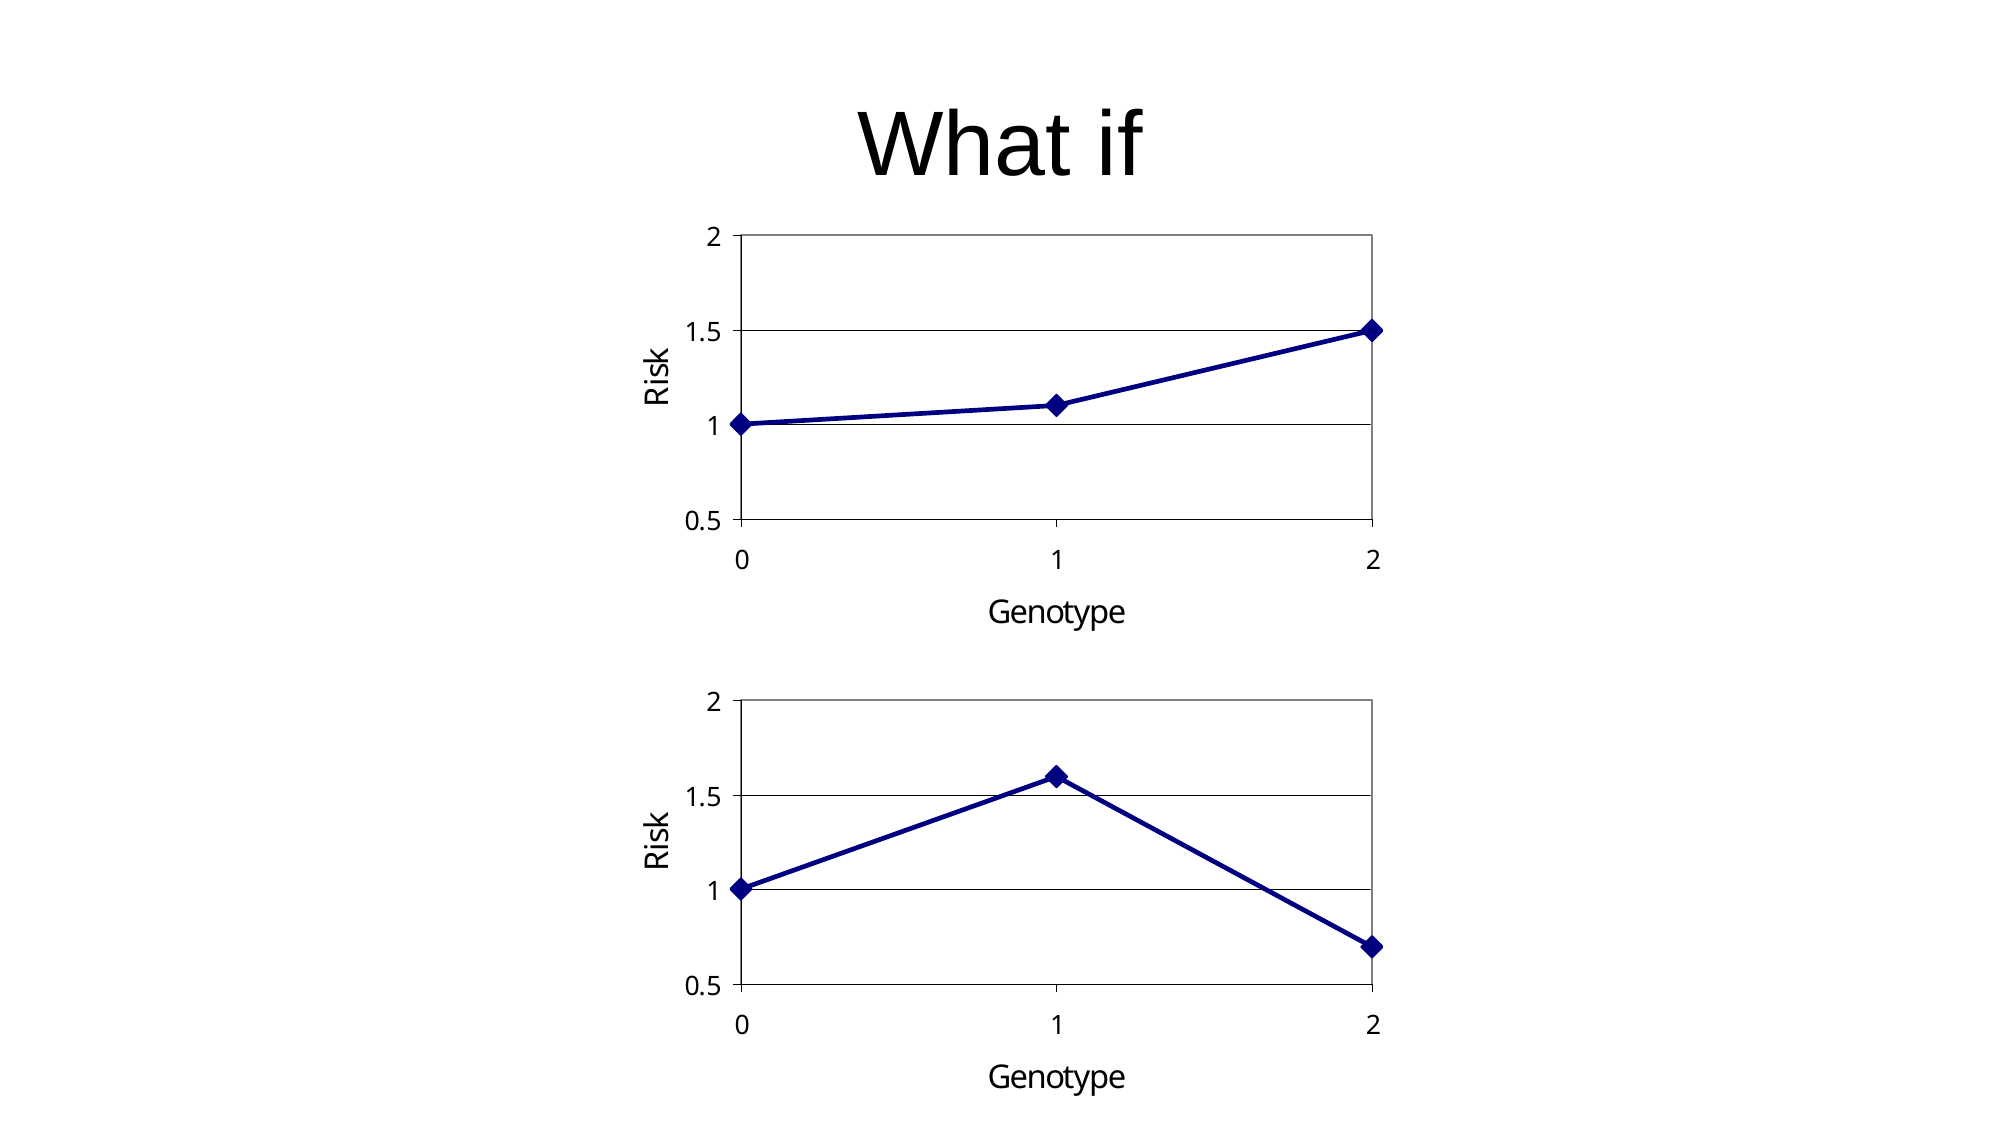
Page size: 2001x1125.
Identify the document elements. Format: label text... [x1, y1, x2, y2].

title What if [99, 45, 1900, 233]
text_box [601, 666, 1407, 1125]
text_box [601, 187, 1407, 661]
